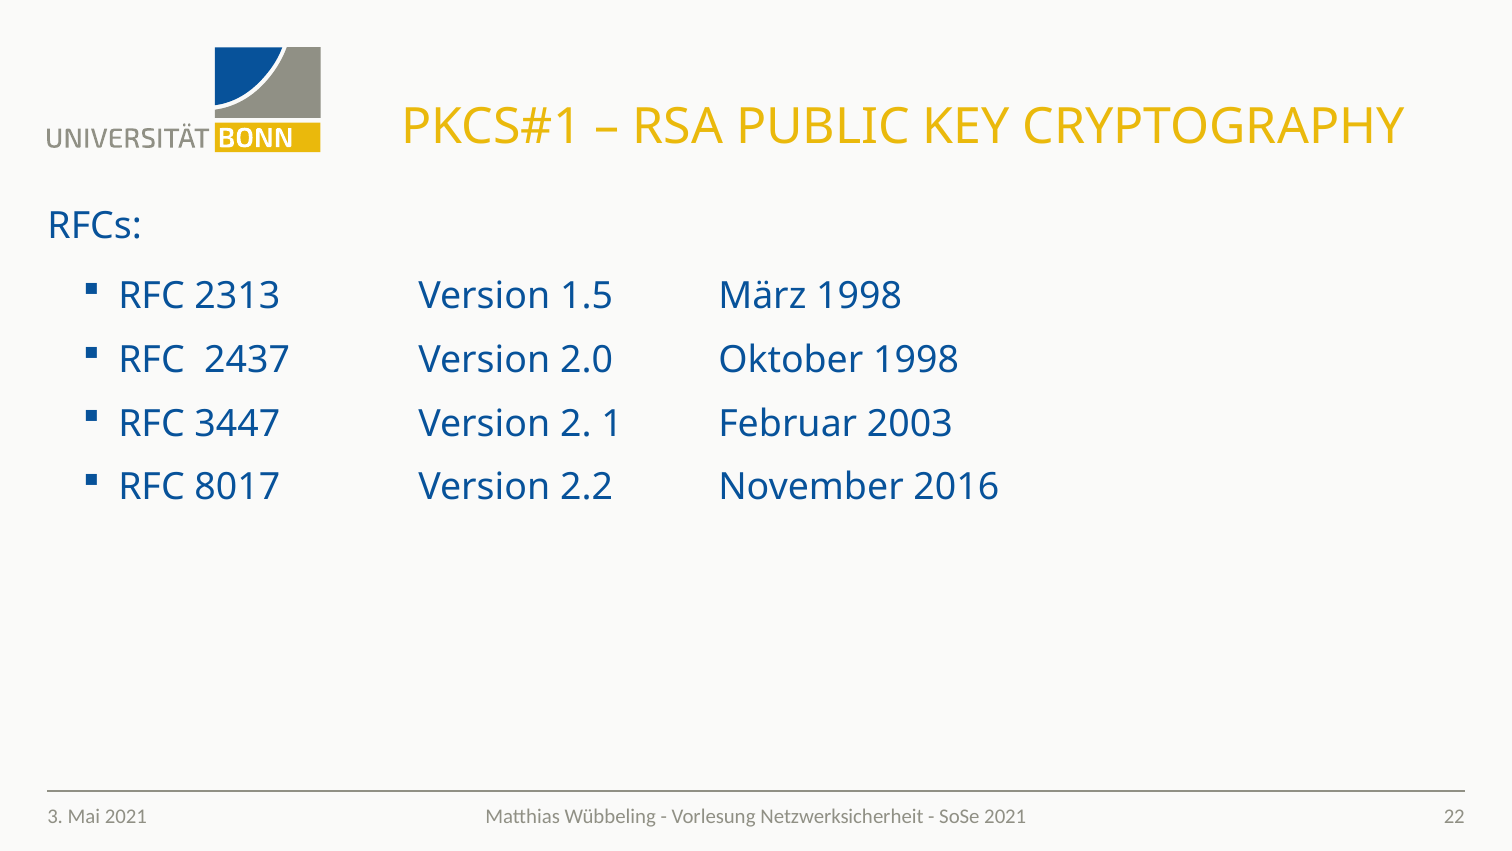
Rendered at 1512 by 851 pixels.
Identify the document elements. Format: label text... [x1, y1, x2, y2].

footer Matthias Wübbeling - Vorlesung Netzwerksicherheit - SoSe 2021 [342, 791, 1170, 839]
title PKCS#1 – RSA public key cryptography [401, 47, 1465, 154]
slide_number 3. Mai 2021 [47, 791, 189, 839]
slide_number 22 [1370, 791, 1465, 839]
list RFCs: RFC 2313 Version 1.5 März 1998 RFC 2437 Version 2.0 Oktober 1998 RFC 3447 Version 2. 1 Februar 2003 RFC 8017 Version 2.2 November 2016 [47, 200, 1465, 745]
